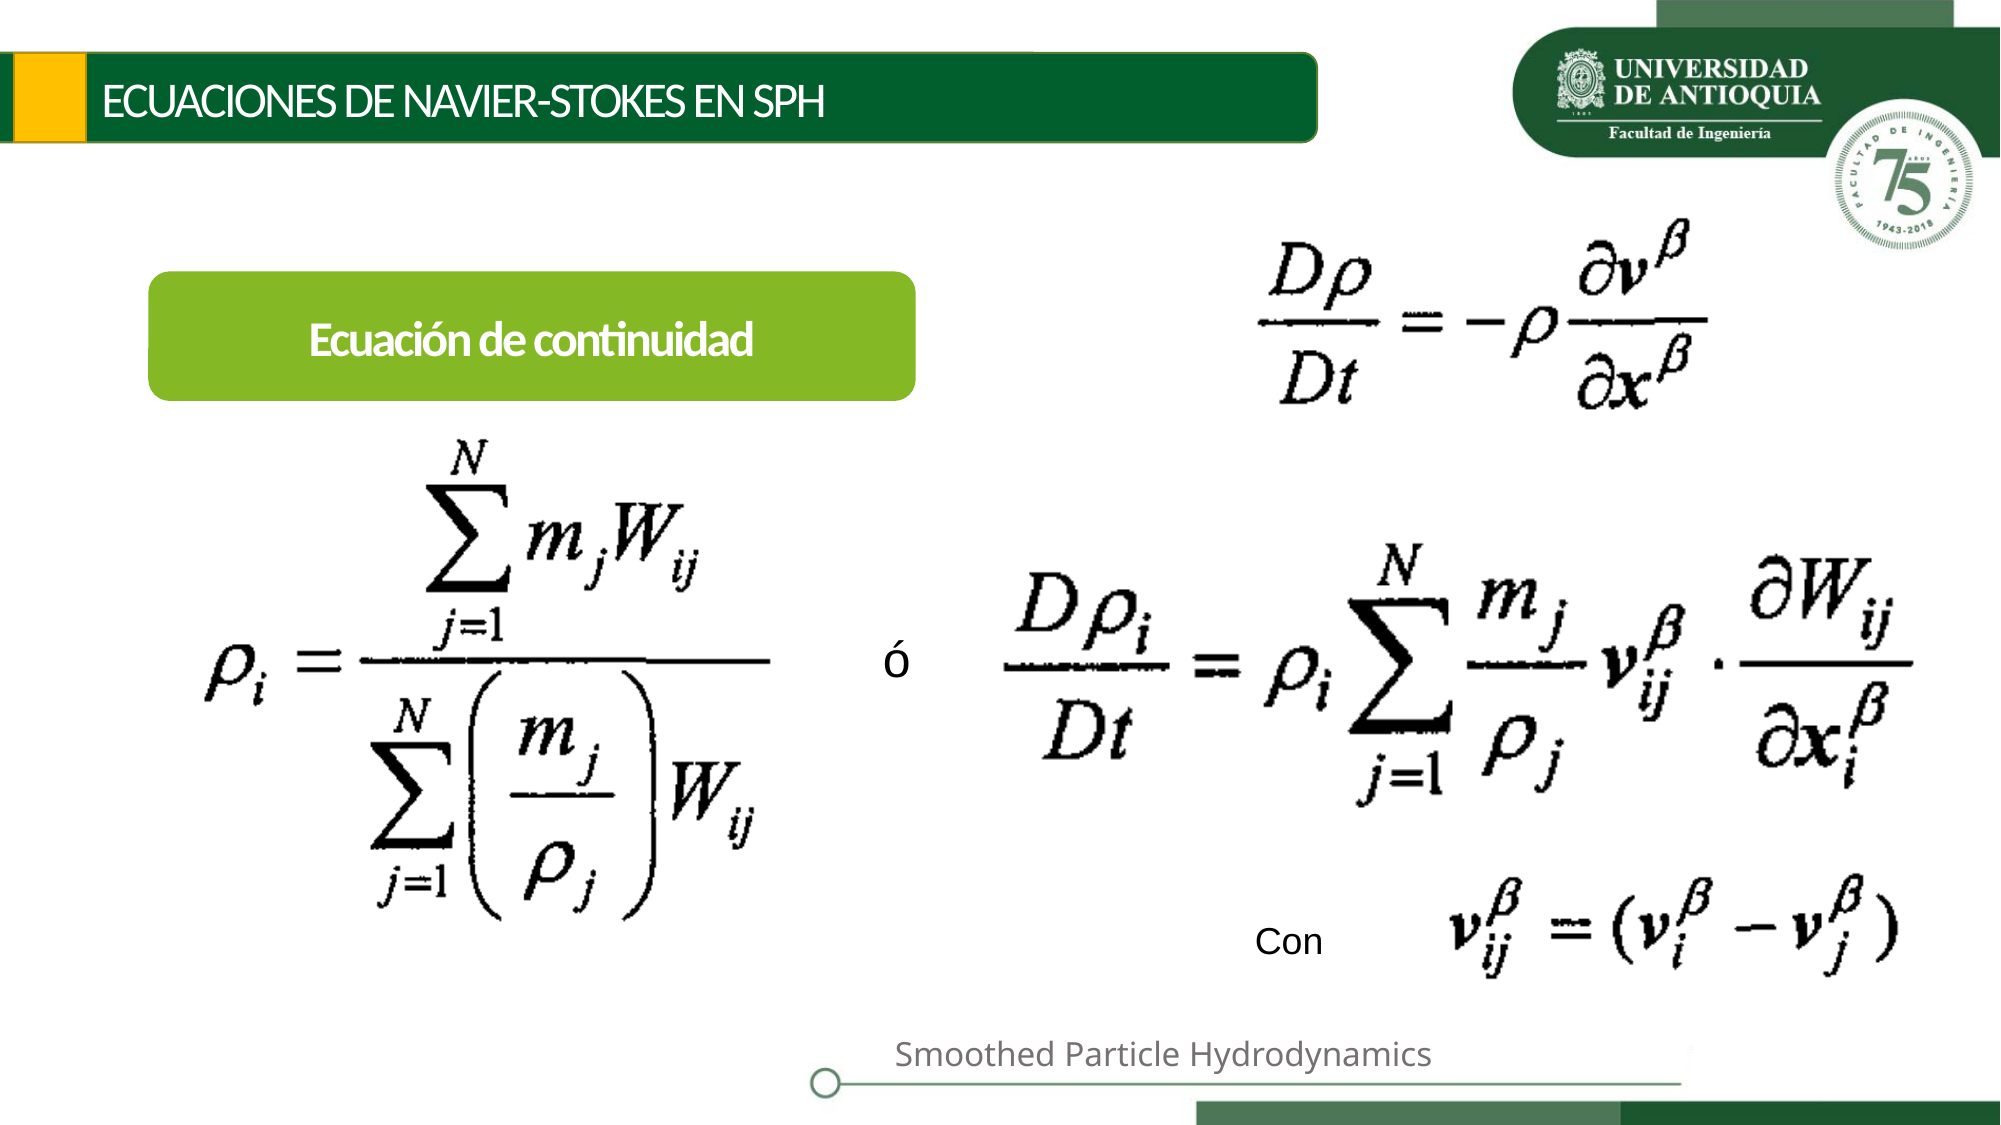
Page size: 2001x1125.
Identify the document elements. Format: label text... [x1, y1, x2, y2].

picture [0, 0, 2001, 1125]
text_box Smoothed Particle Hydrodynamics [880, 1025, 1780, 1081]
text_box [14, 52, 87, 143]
text_box ECUACIONES DE NAVIER-STOKES EN SPH [86, 59, 1646, 135]
text_box ó [868, 620, 951, 691]
text_box Con [1240, 909, 1435, 967]
text_box [1693, 765, 2000, 1098]
text_box [87, 135, 1315, 143]
text_box Ecuación de continuidad [148, 271, 916, 401]
text_box [87, 52, 1315, 59]
text_box [0, 52, 14, 143]
